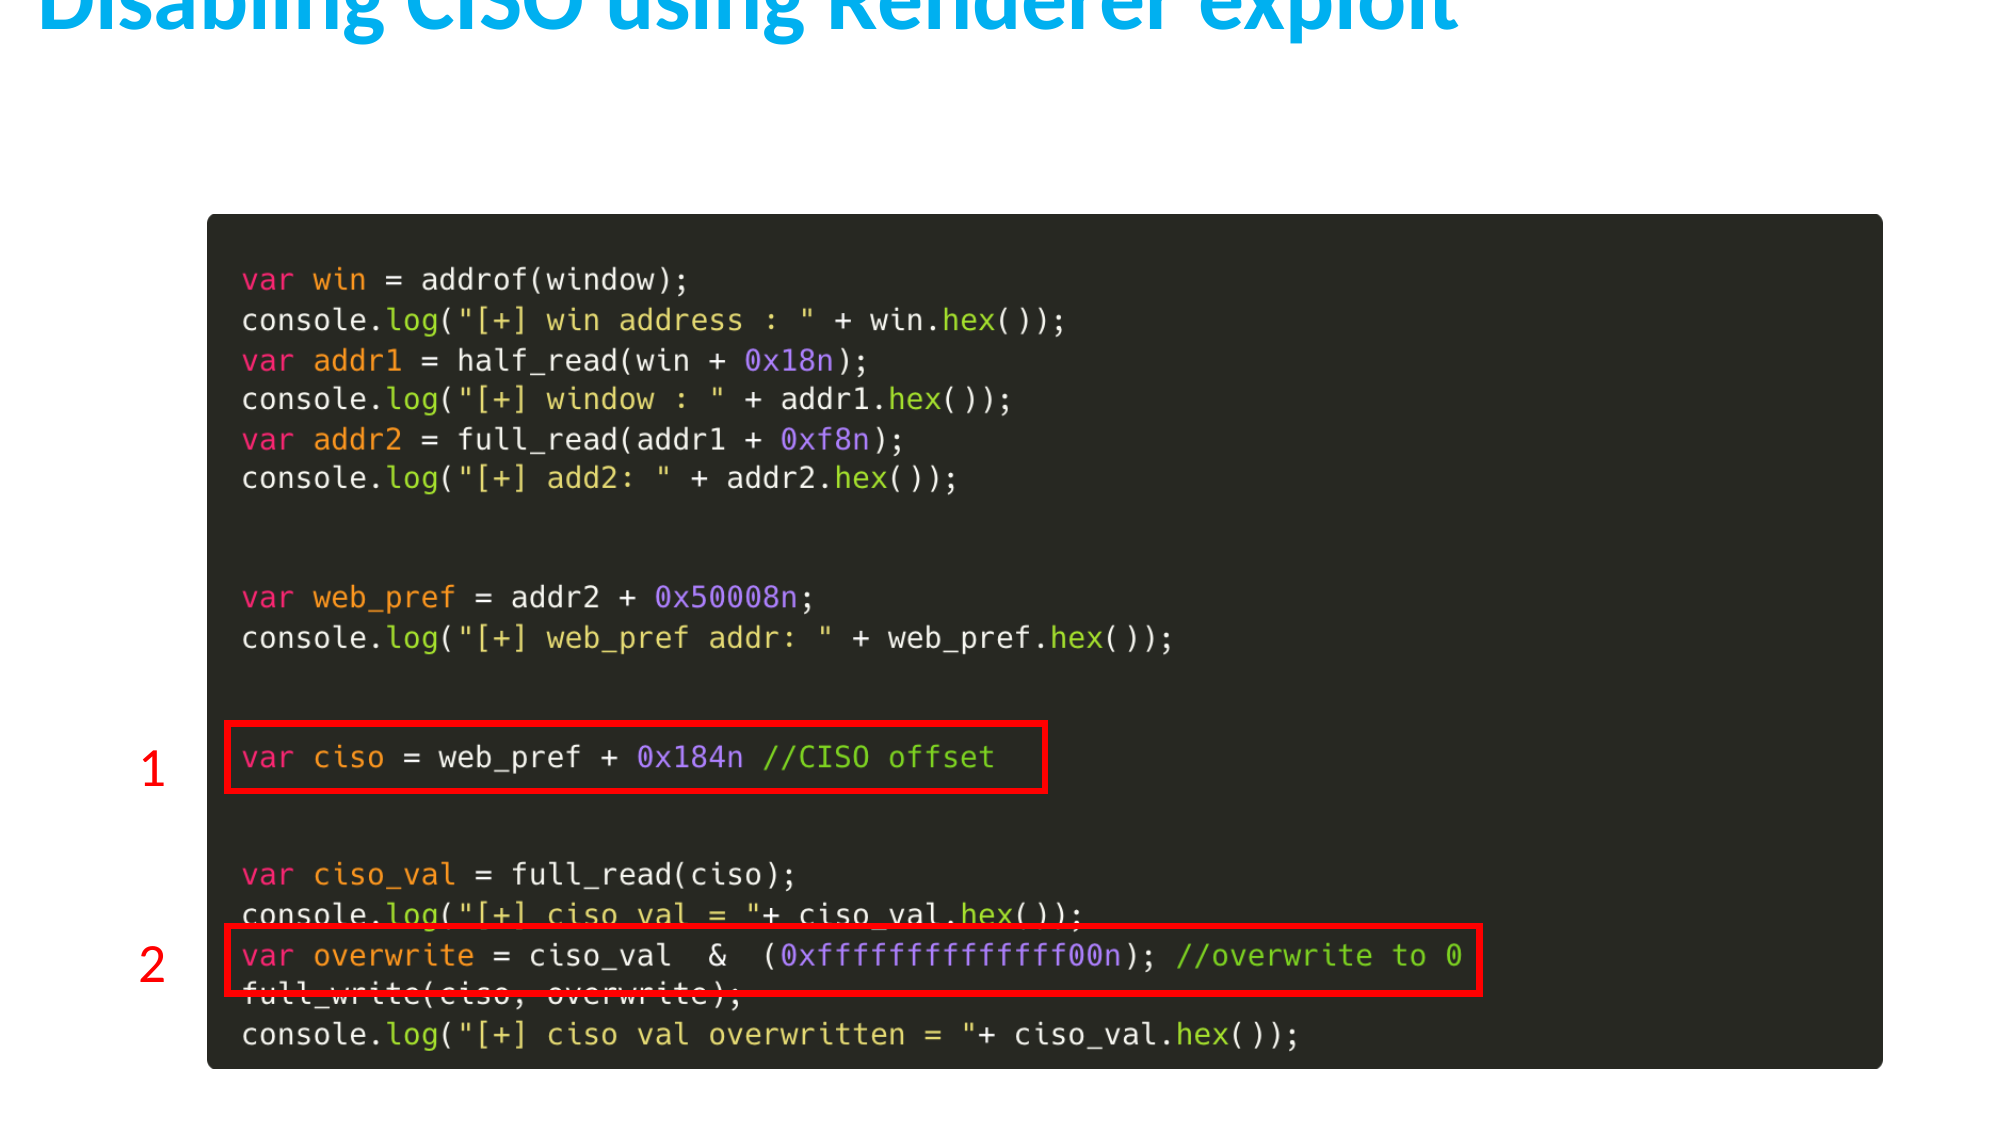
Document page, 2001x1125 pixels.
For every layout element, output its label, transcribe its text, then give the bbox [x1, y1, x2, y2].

text_box 1 [131, 723, 176, 805]
picture [207, 213, 1883, 1069]
title Disabling CISO using Renderer exploit [22, 0, 2000, 196]
text_box 2 [131, 919, 176, 1001]
